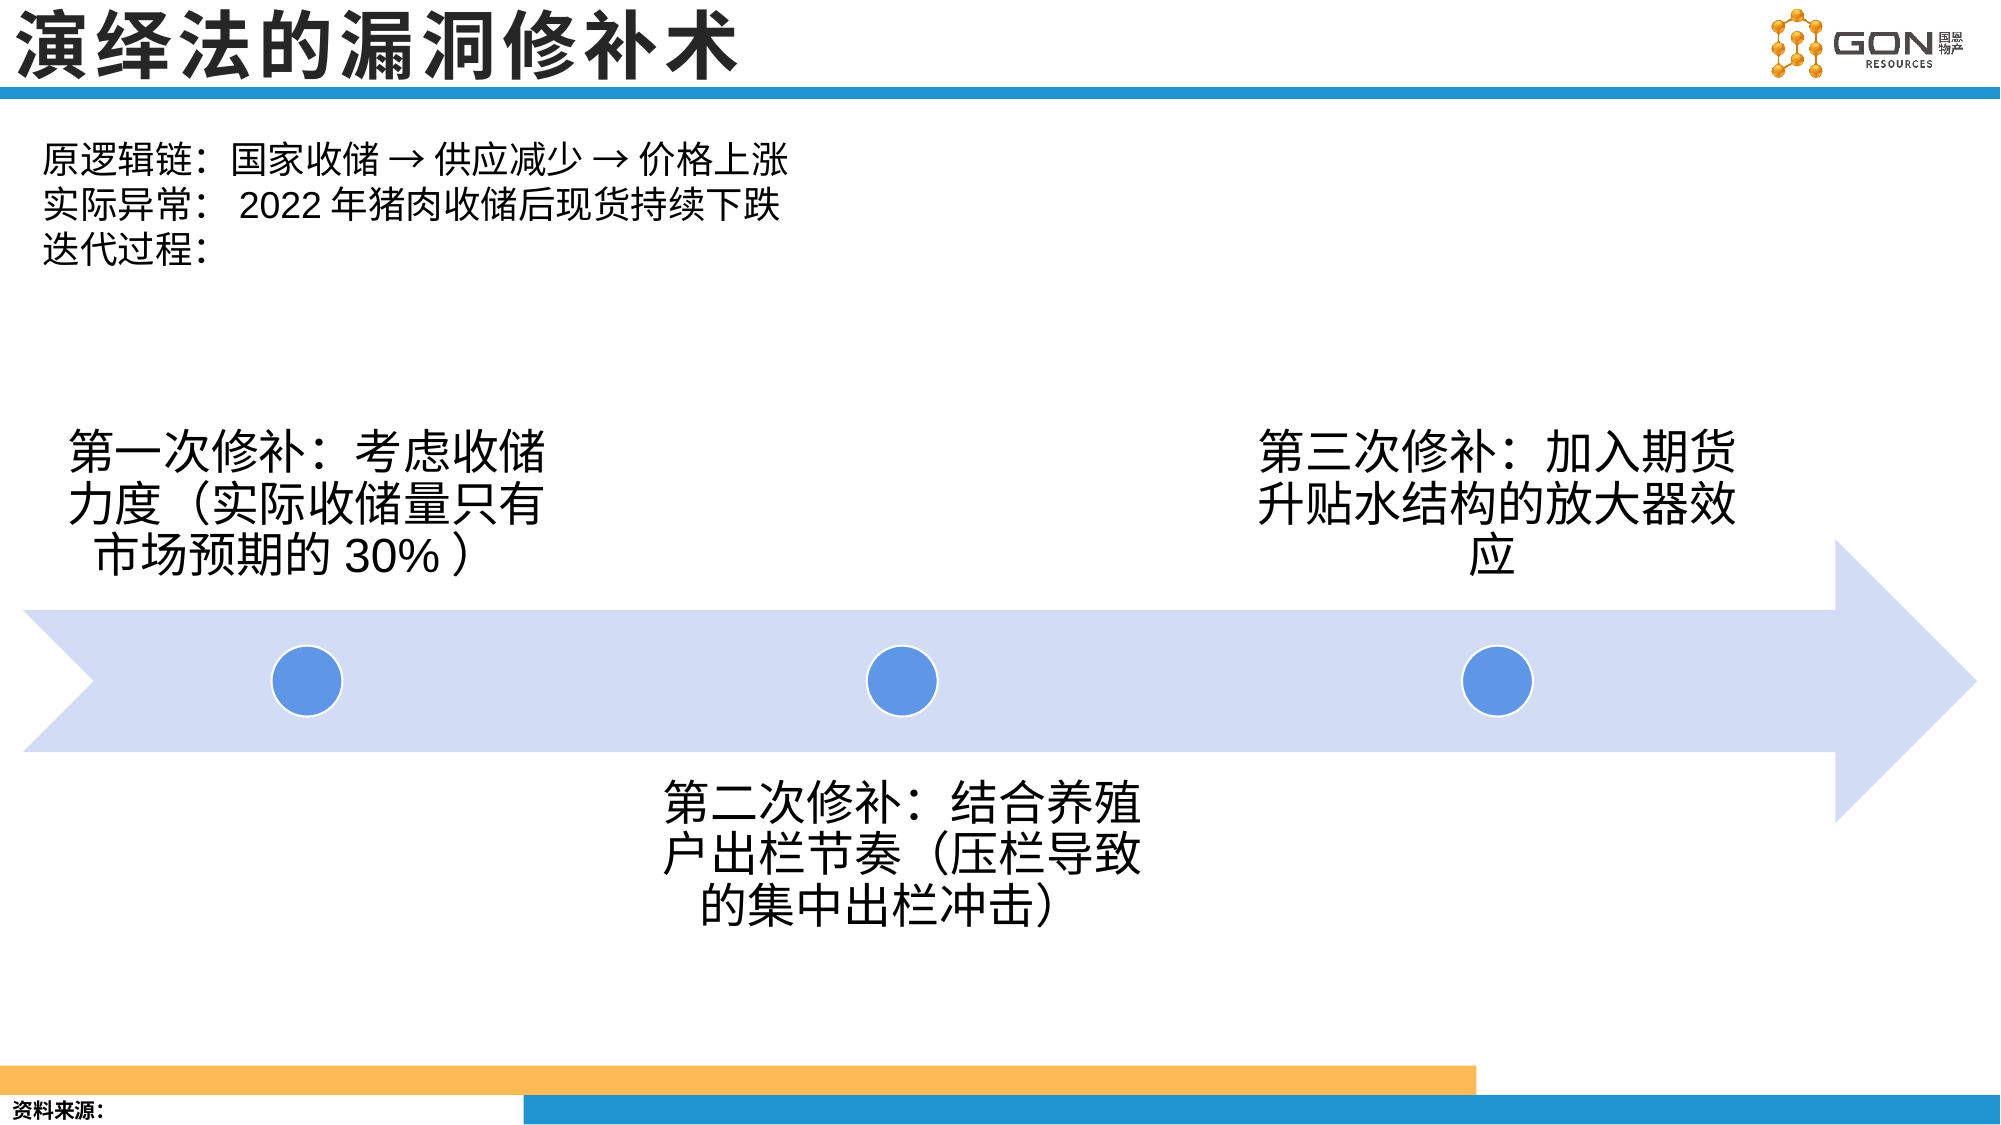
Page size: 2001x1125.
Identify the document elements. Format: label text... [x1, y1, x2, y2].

picture [1759, 1, 1972, 86]
title 演绎法的漏洞修补术 [0, 0, 1717, 88]
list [22, 326, 1978, 1036]
text_box 原逻辑链：国家收储 → 供应减少 → 价格上涨 实际异常：2022年猪肉收储后现货持续下跌 迭代过程： [27, 128, 1835, 279]
